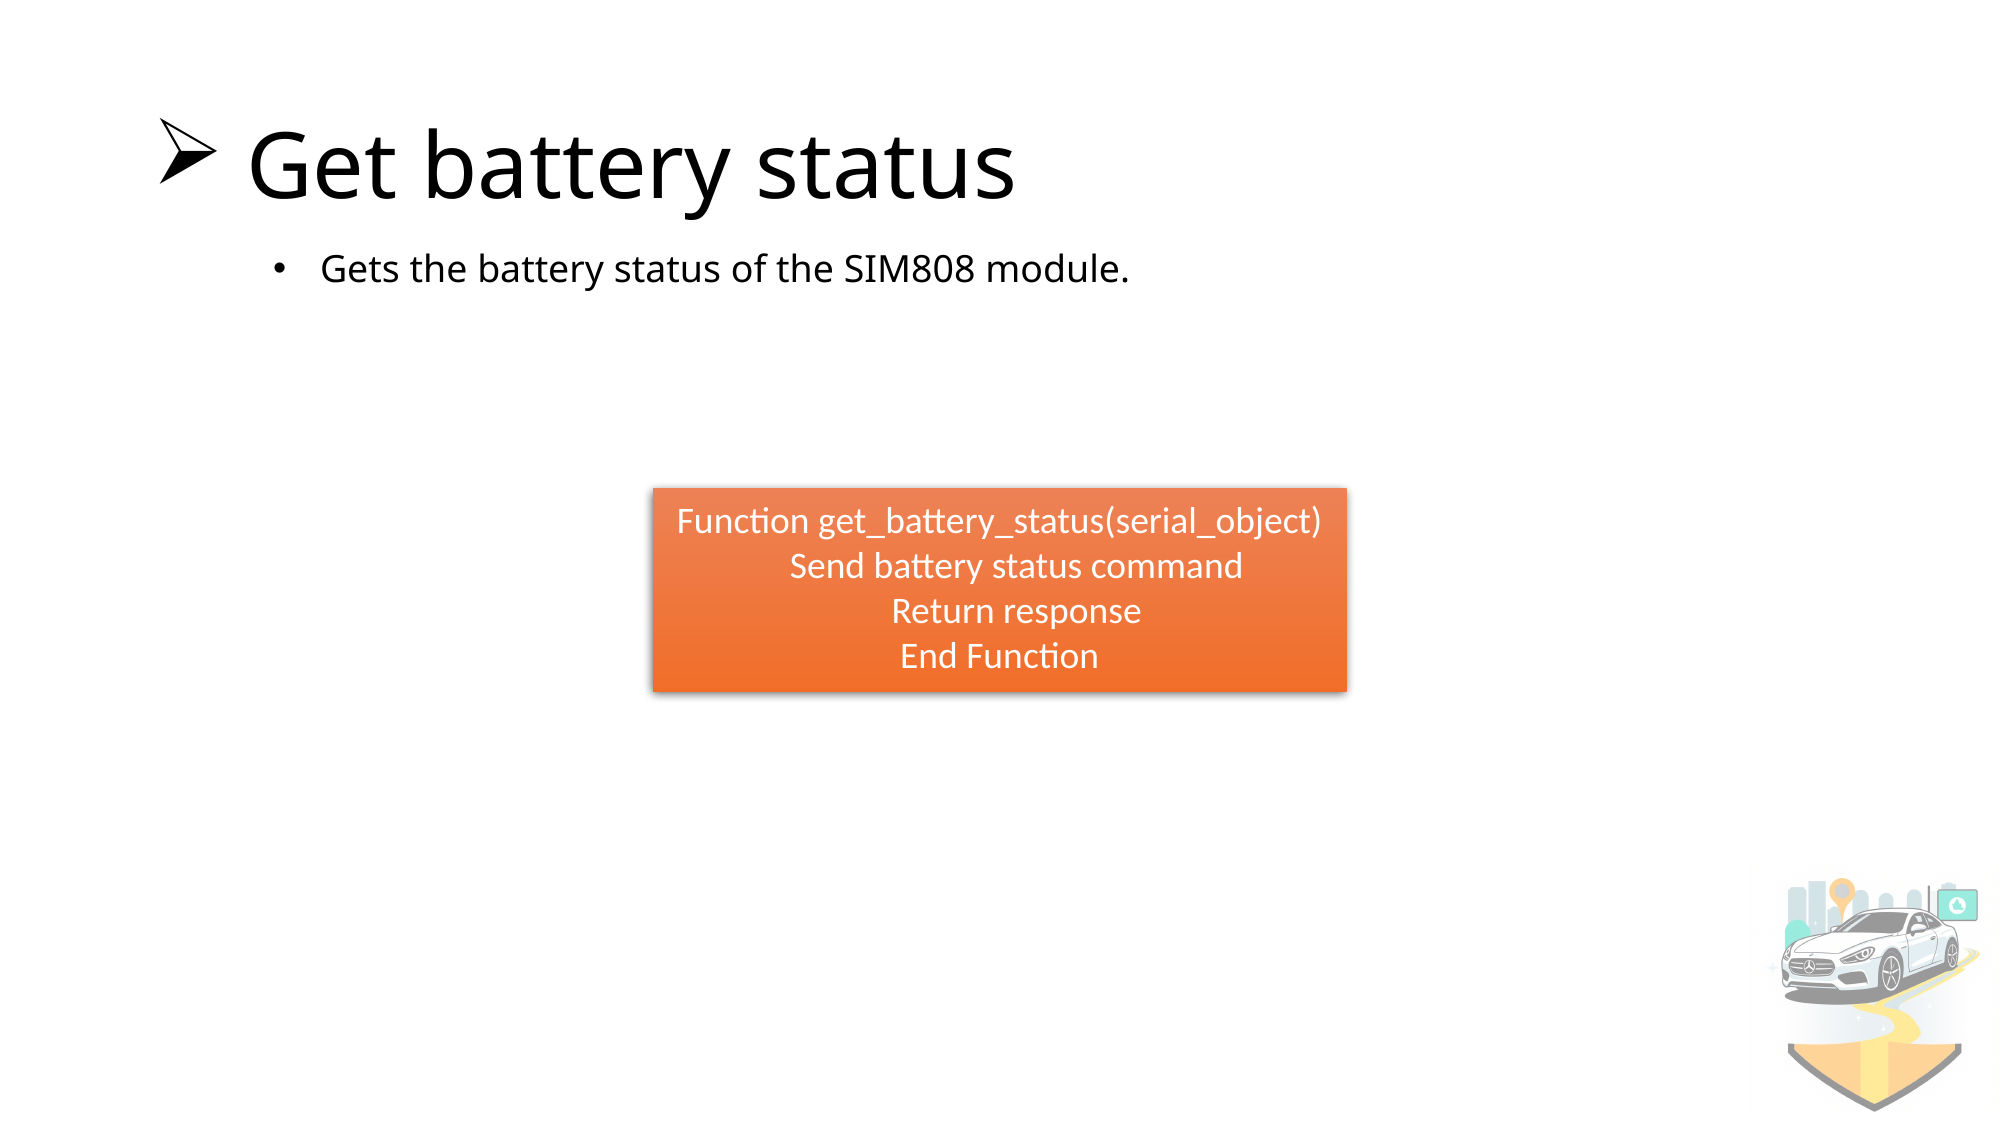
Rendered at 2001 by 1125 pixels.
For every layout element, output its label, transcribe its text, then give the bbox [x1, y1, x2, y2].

text_box Gets the battery status of the SIM808 module. [258, 278, 1464, 297]
picture [1748, 864, 2000, 1115]
title Get battery status [137, 59, 1863, 278]
text_box Function get_battery_status(serial_object) Send battery status command Return response End Function [653, 488, 1347, 692]
